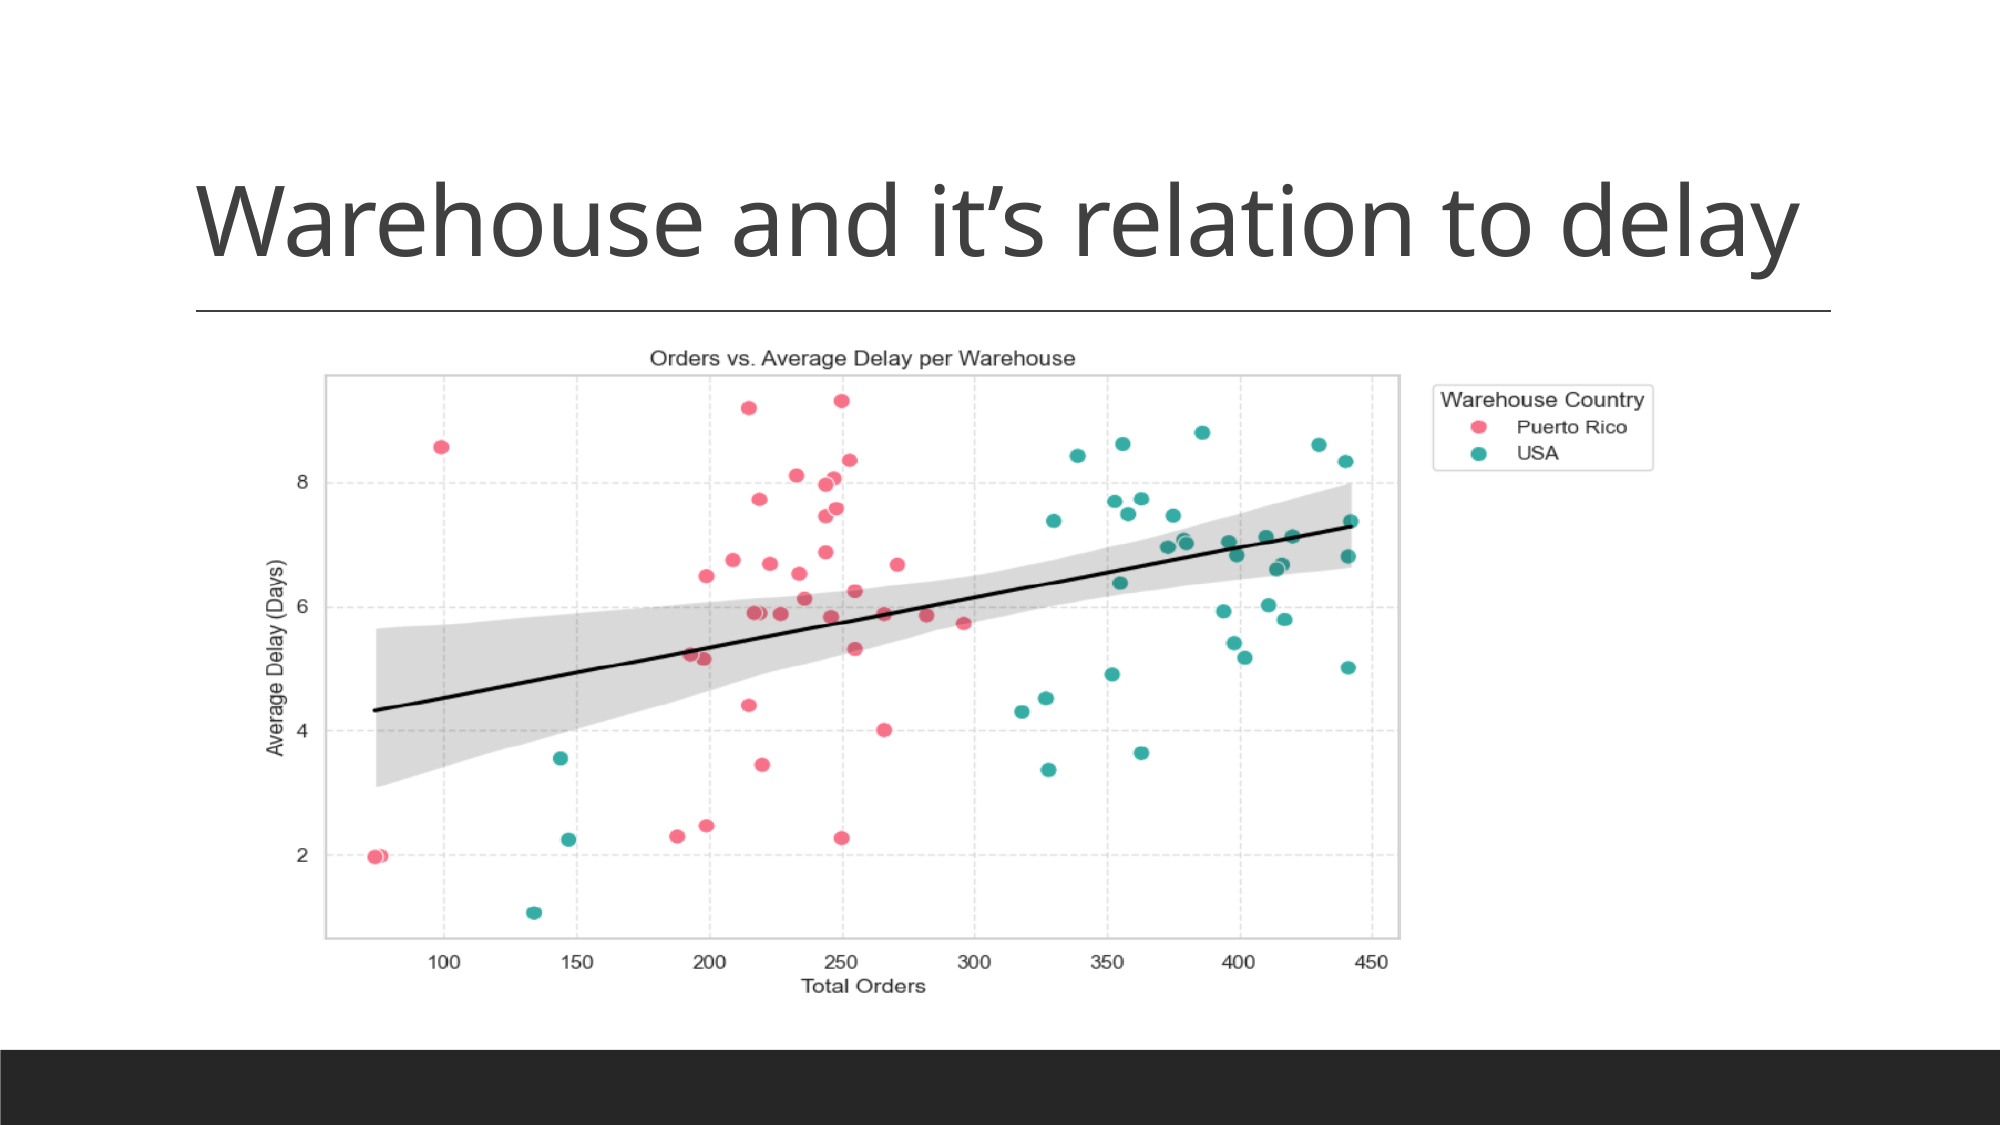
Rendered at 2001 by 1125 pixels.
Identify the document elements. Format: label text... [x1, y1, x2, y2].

title Warehouse and it’s relation to delay [180, 47, 1949, 285]
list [221, 342, 1677, 1029]
